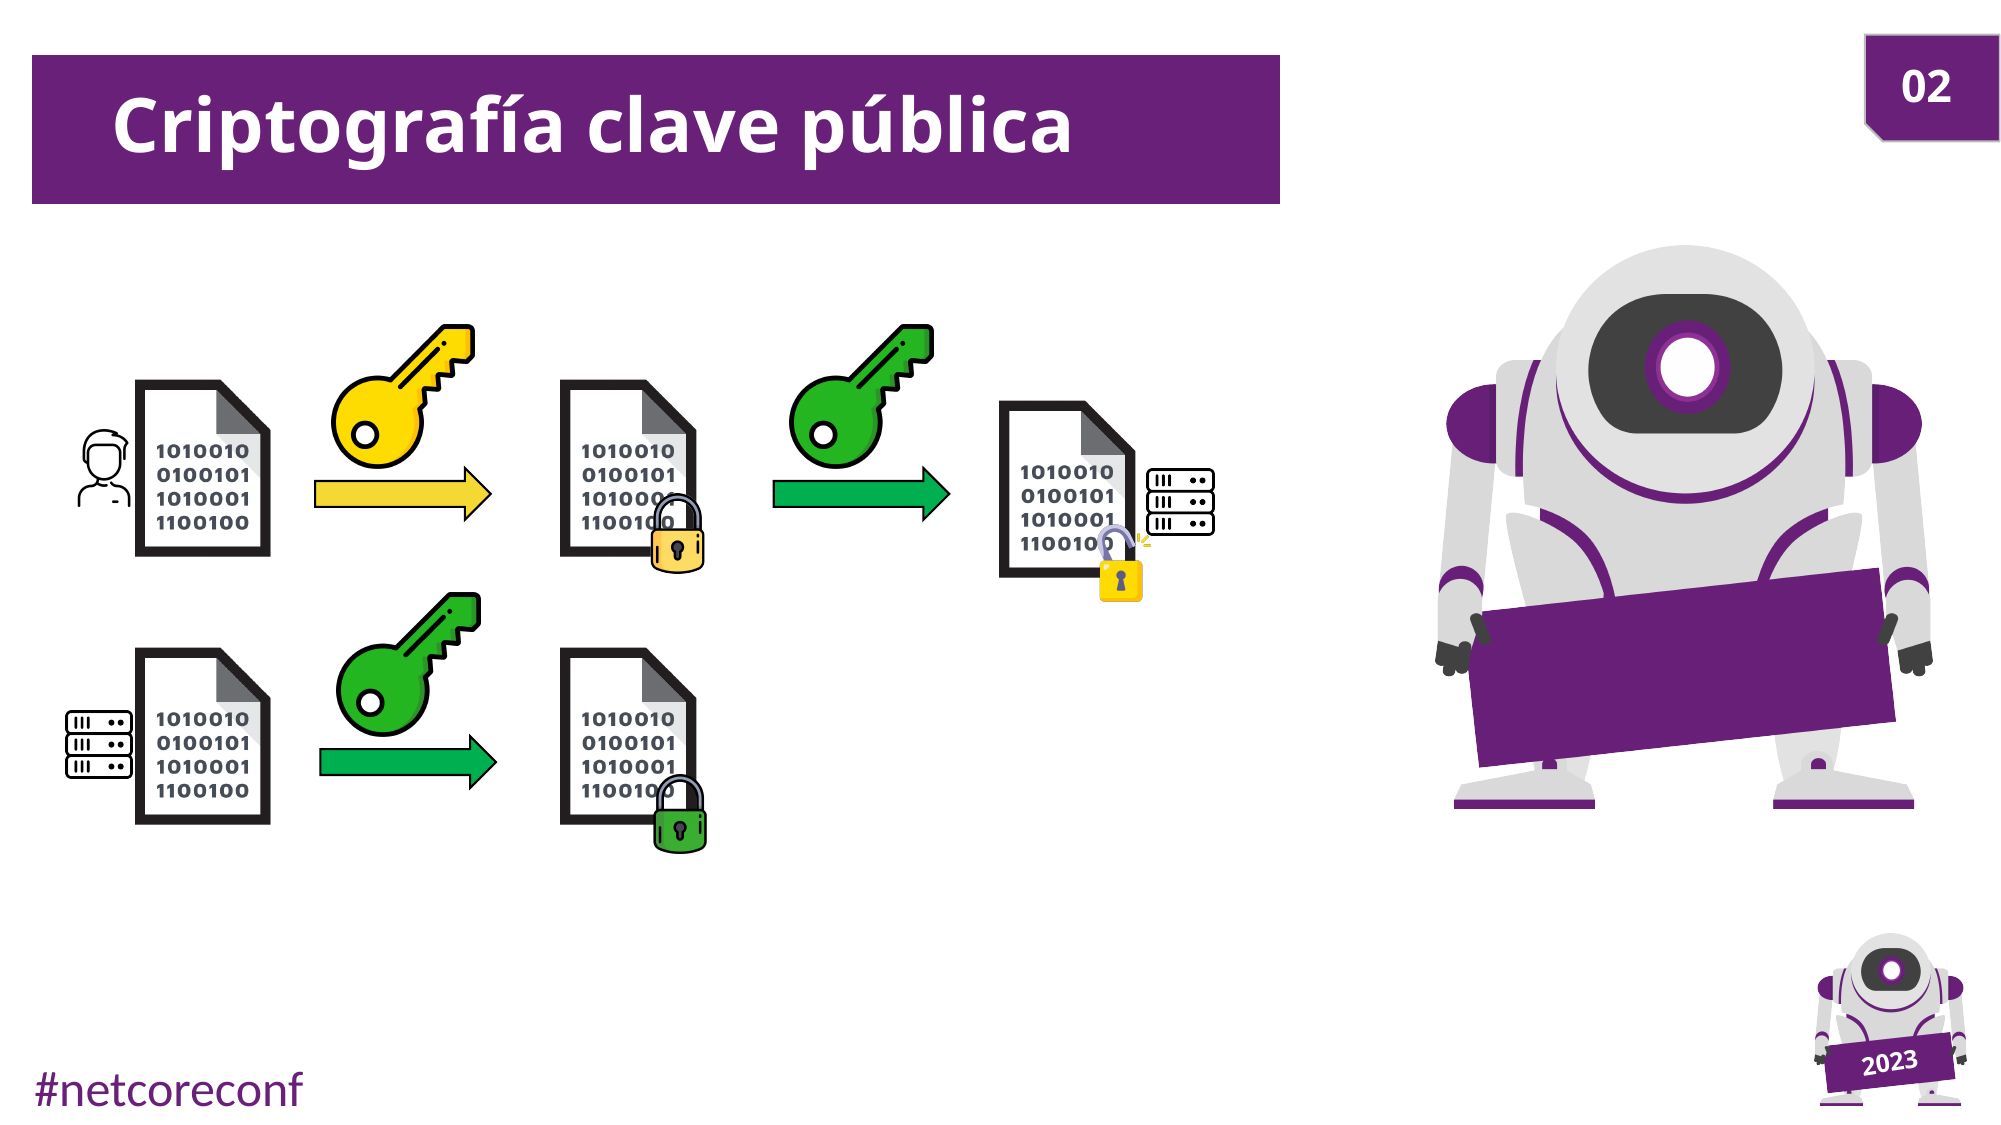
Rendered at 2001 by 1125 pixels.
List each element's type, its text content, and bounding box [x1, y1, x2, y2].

picture [336, 592, 481, 737]
picture [65, 359, 311, 577]
text_box [319, 737, 498, 791]
title Criptografía clave pública [96, 0, 1254, 179]
text_box [32, 55, 1280, 204]
text_box [772, 469, 951, 523]
picture [519, 359, 737, 577]
text_box [314, 469, 493, 523]
picture [789, 324, 934, 469]
list 02 [1886, 55, 1979, 121]
picture [65, 627, 311, 845]
picture [519, 627, 737, 854]
picture [1435, 244, 1933, 809]
picture [1814, 933, 1967, 1106]
text_box #netcoreconf [19, 1049, 324, 1124]
picture [958, 380, 1215, 603]
picture [330, 324, 475, 469]
